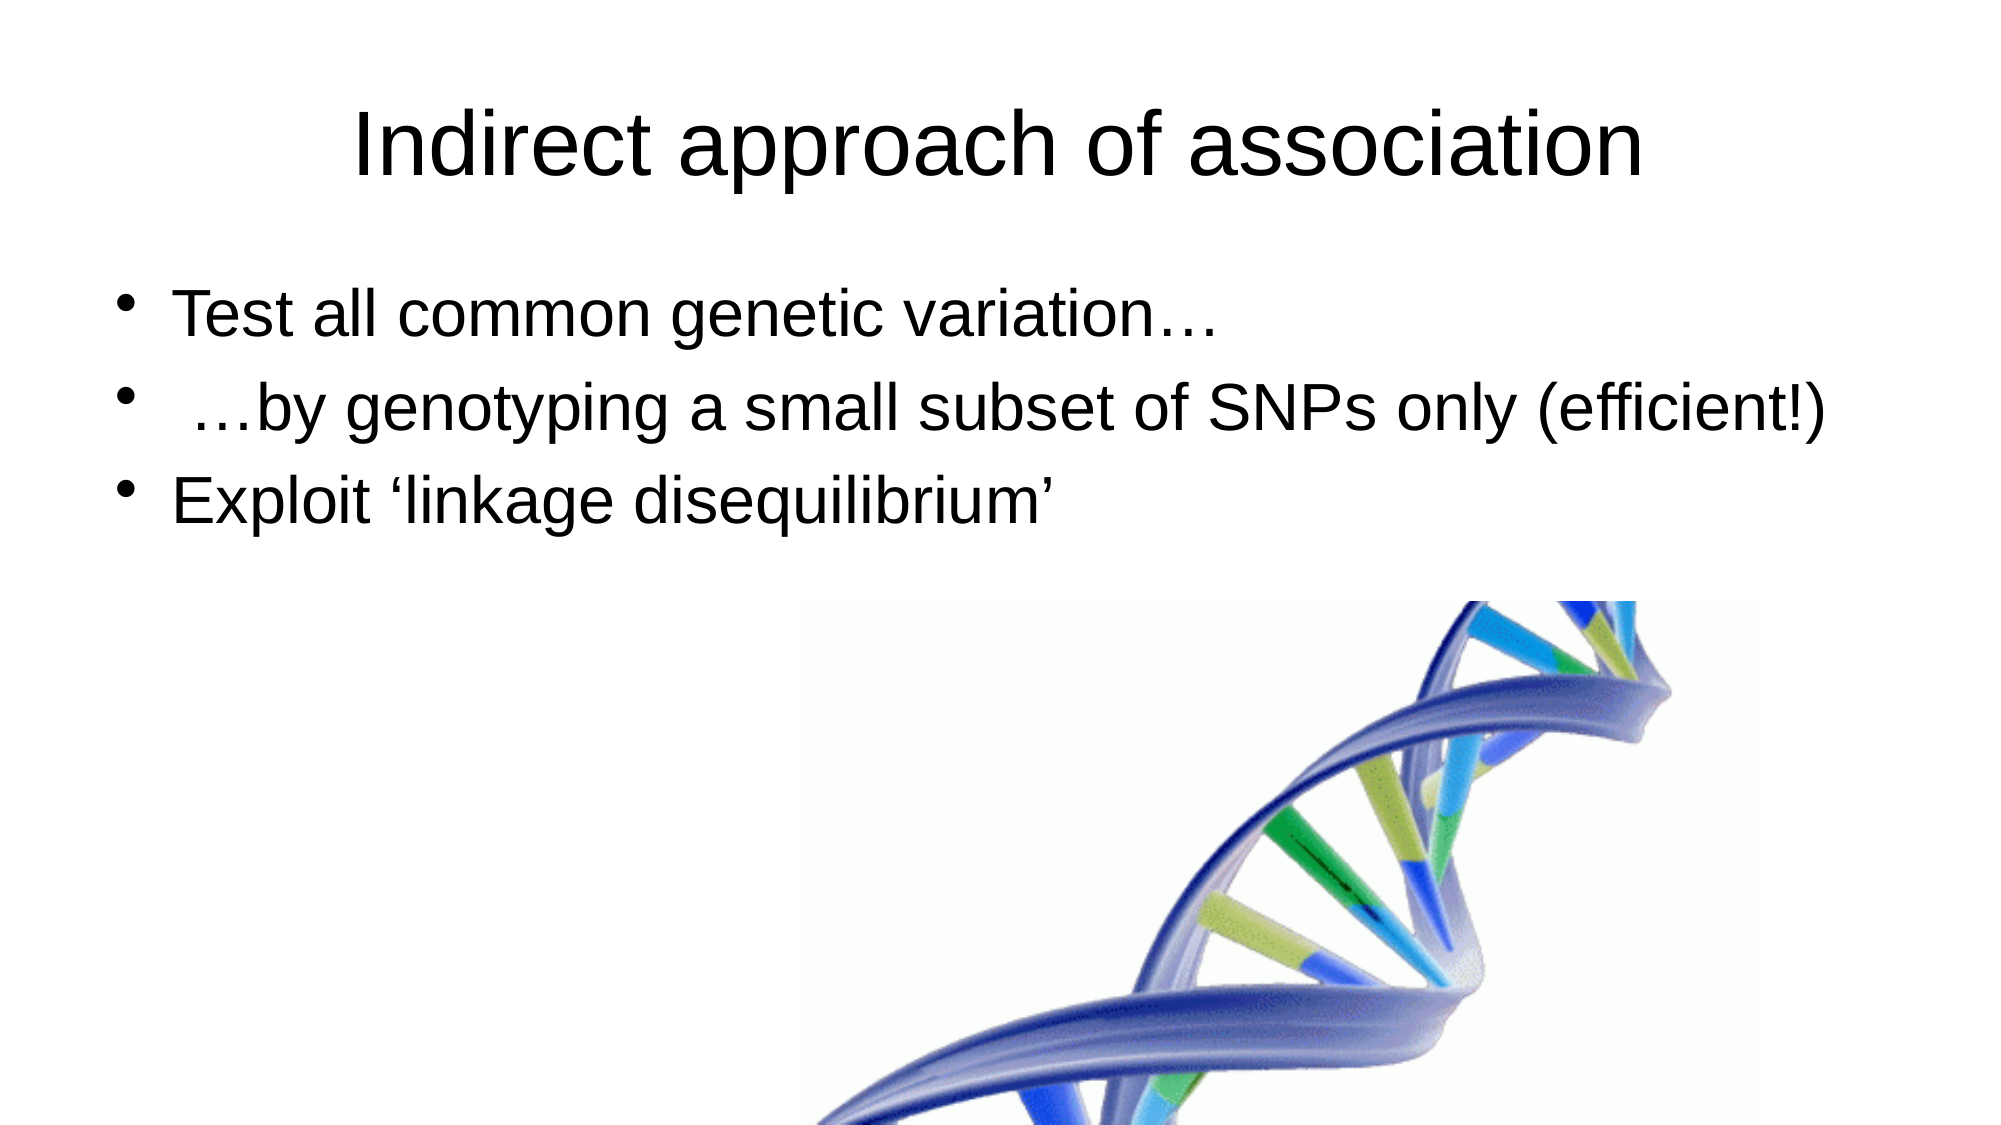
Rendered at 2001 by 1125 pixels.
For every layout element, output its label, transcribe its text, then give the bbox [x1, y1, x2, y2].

title Indirect approach of association [99, 45, 1900, 233]
picture [797, 601, 1761, 1125]
list Test all common genetic variation… …by genotyping a small subset of SNPs only (efficient!) Exploit ‘linkage disequilibrium’ [99, 262, 1900, 1005]
